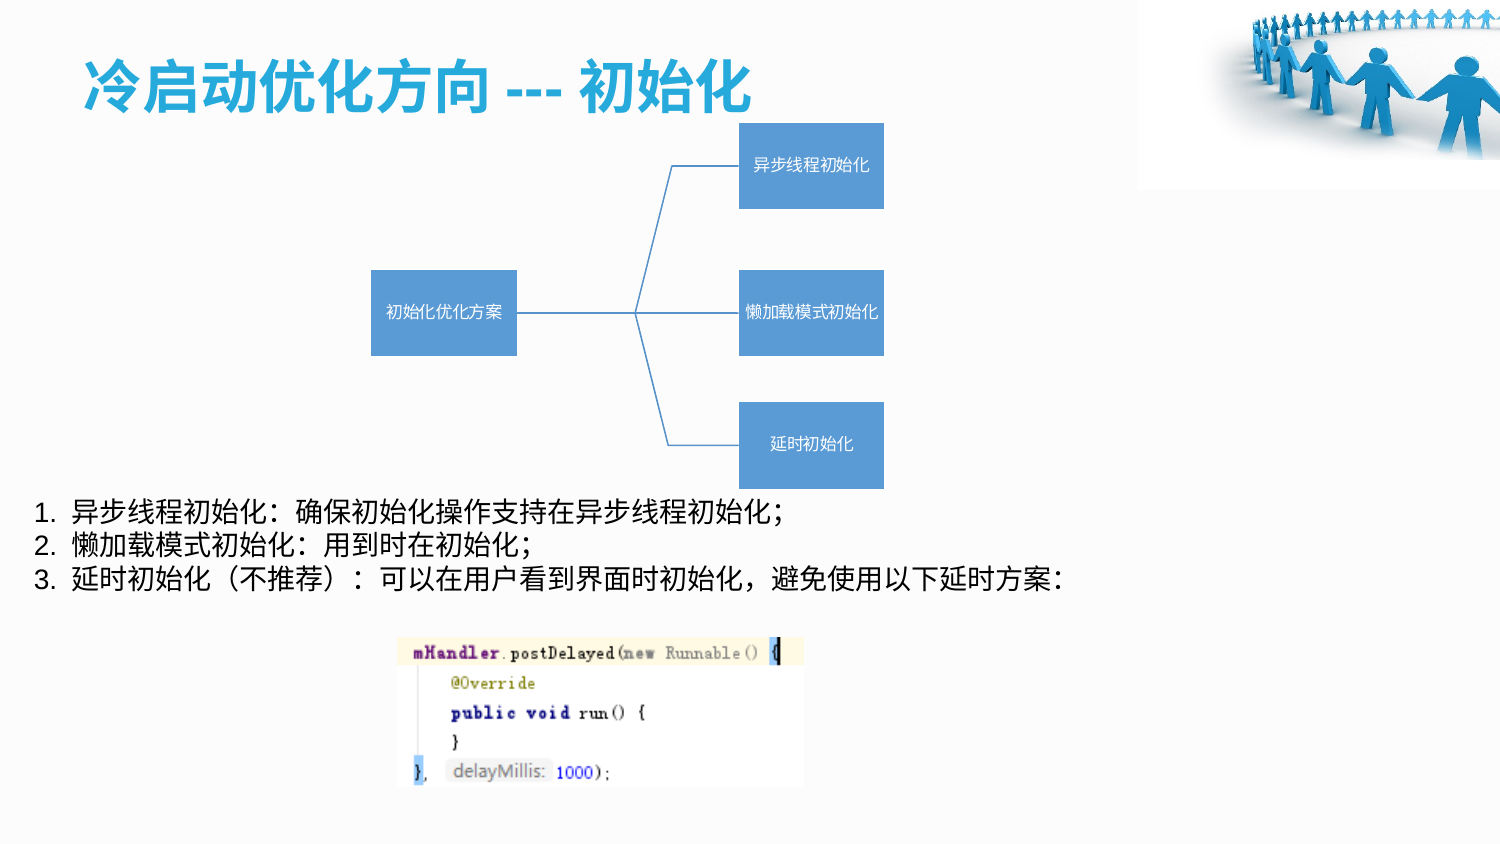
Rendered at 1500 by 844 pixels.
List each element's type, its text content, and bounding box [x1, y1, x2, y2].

text_box 冷启动优化方向---初始化 [69, 28, 850, 128]
text_box 1. 异步线程初始化：确保初始化操作支持在异步线程初始化； 2. 懒加载模式初始化：用到时在初始化； 3. 延时初始化（不推荐）：可以在用户看到界面时初始化，避免使用以下延时方案： [19, 486, 1208, 637]
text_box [367, 118, 887, 490]
picture [397, 637, 804, 787]
picture [1137, 0, 1500, 190]
